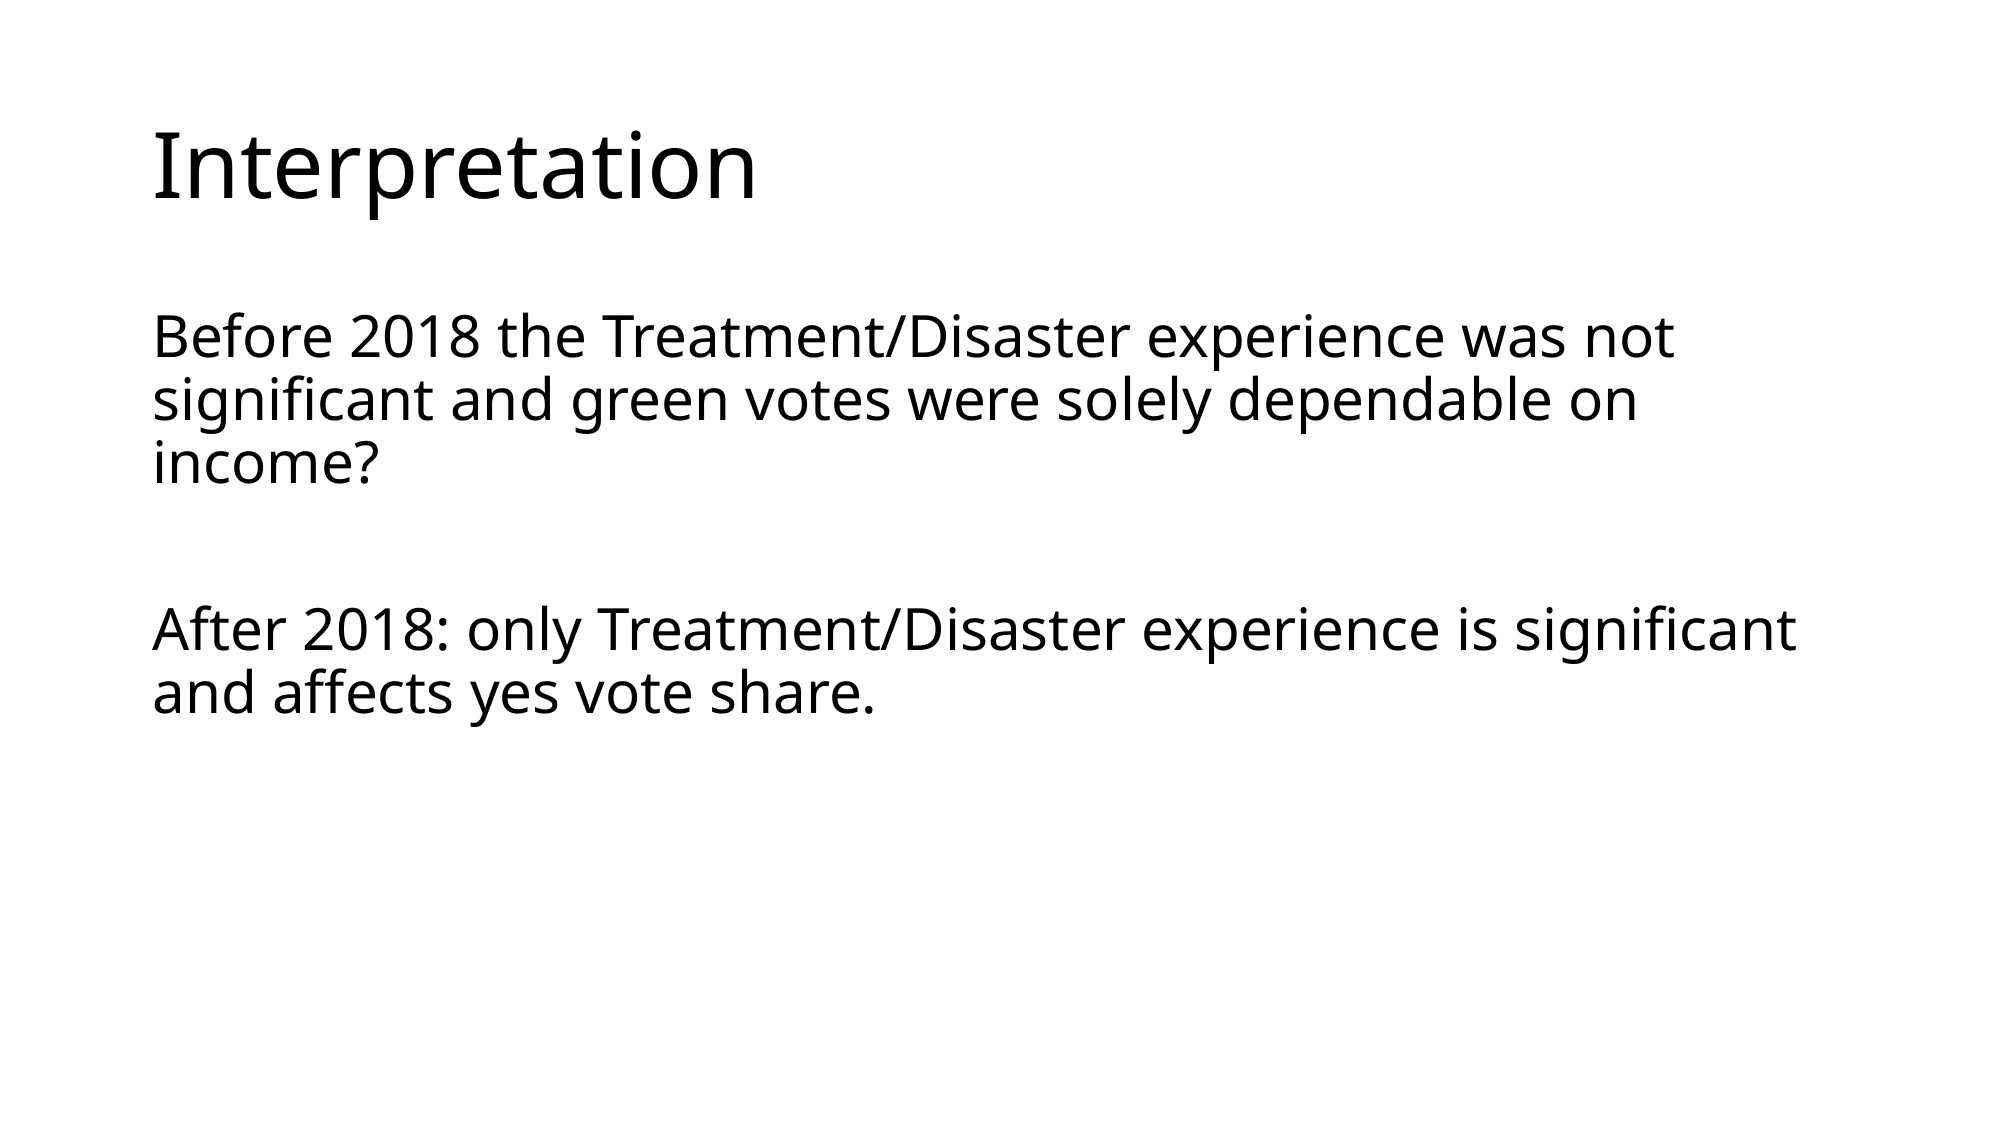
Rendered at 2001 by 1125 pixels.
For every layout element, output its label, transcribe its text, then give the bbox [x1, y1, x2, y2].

title Interpretation [137, 59, 1863, 278]
list Before 2018 the Treatment/Disaster experience was not significant and green votes were solely dependable on income? After 2018: only Treatment/Disaster experience is significant and affects yes vote share. [137, 299, 1863, 1014]
